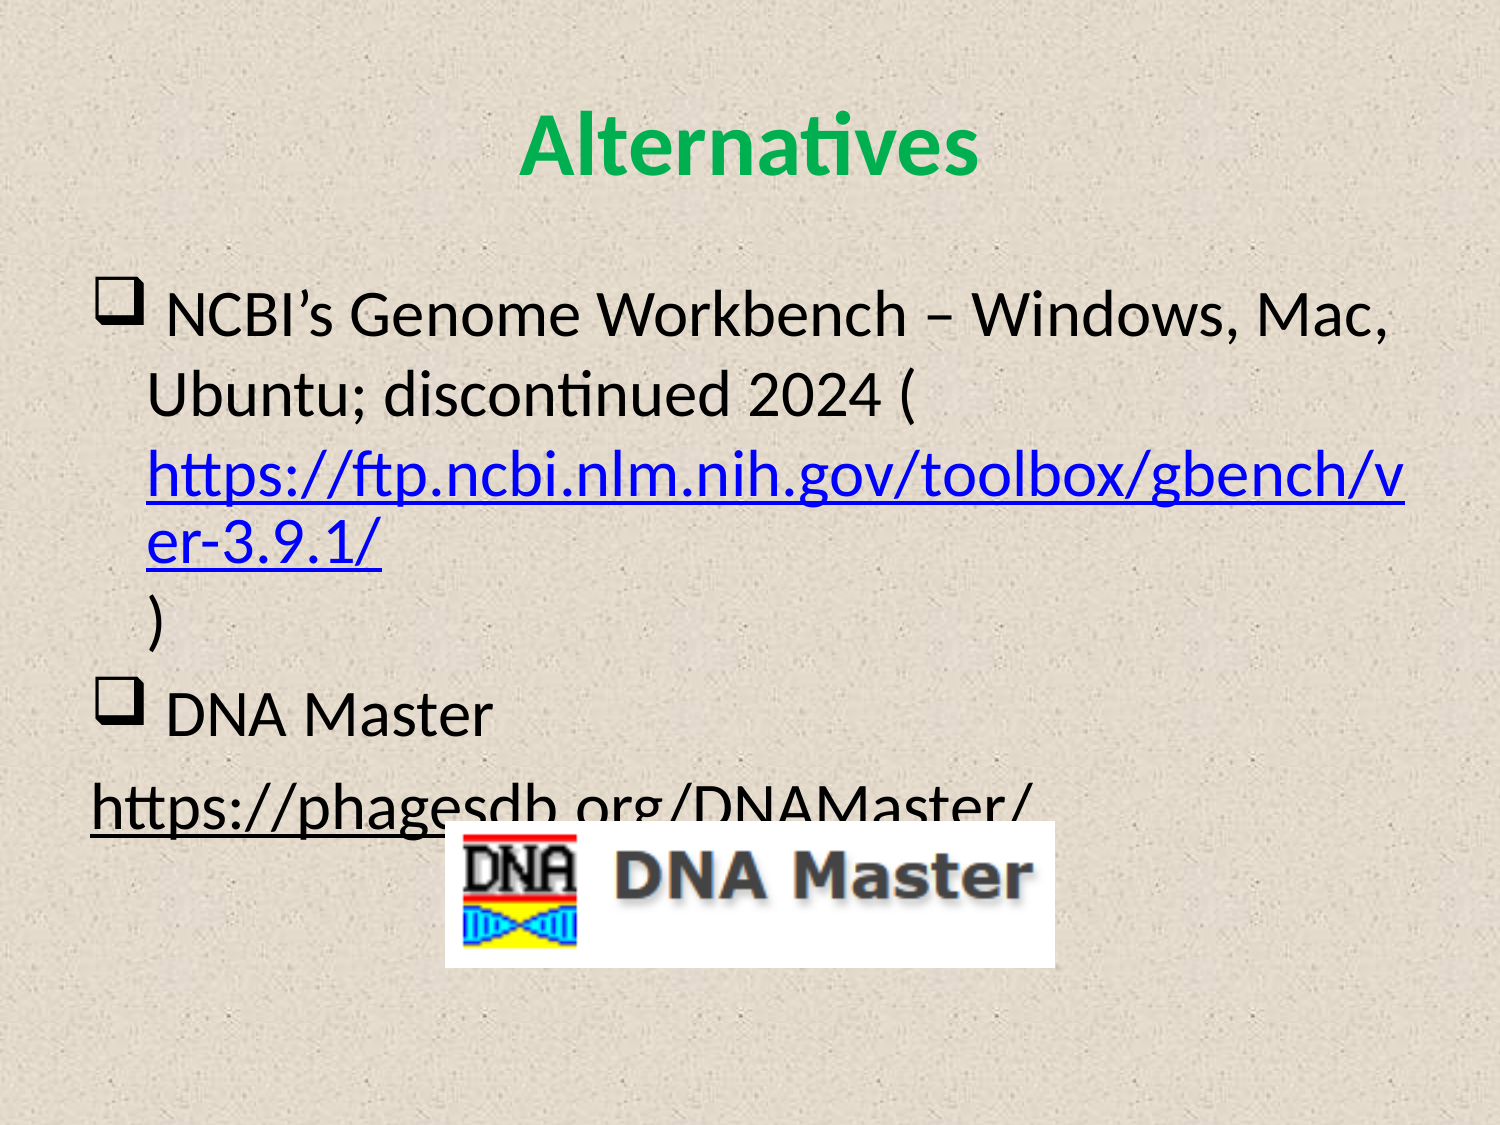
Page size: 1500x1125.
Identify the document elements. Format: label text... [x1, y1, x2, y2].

title Alternatives [75, 45, 1425, 233]
picture [0, 0, 1500, 1125]
list NCBI’s Genome Workbench – Windows, Mac, Ubuntu; discontinued 2024 (https://ftp.ncbi.nlm.nih.gov/toolbox/gbench/ver-3.9.1/) DNA Master https://phagesdb.org/DNAMaster/ [75, 262, 1425, 1005]
